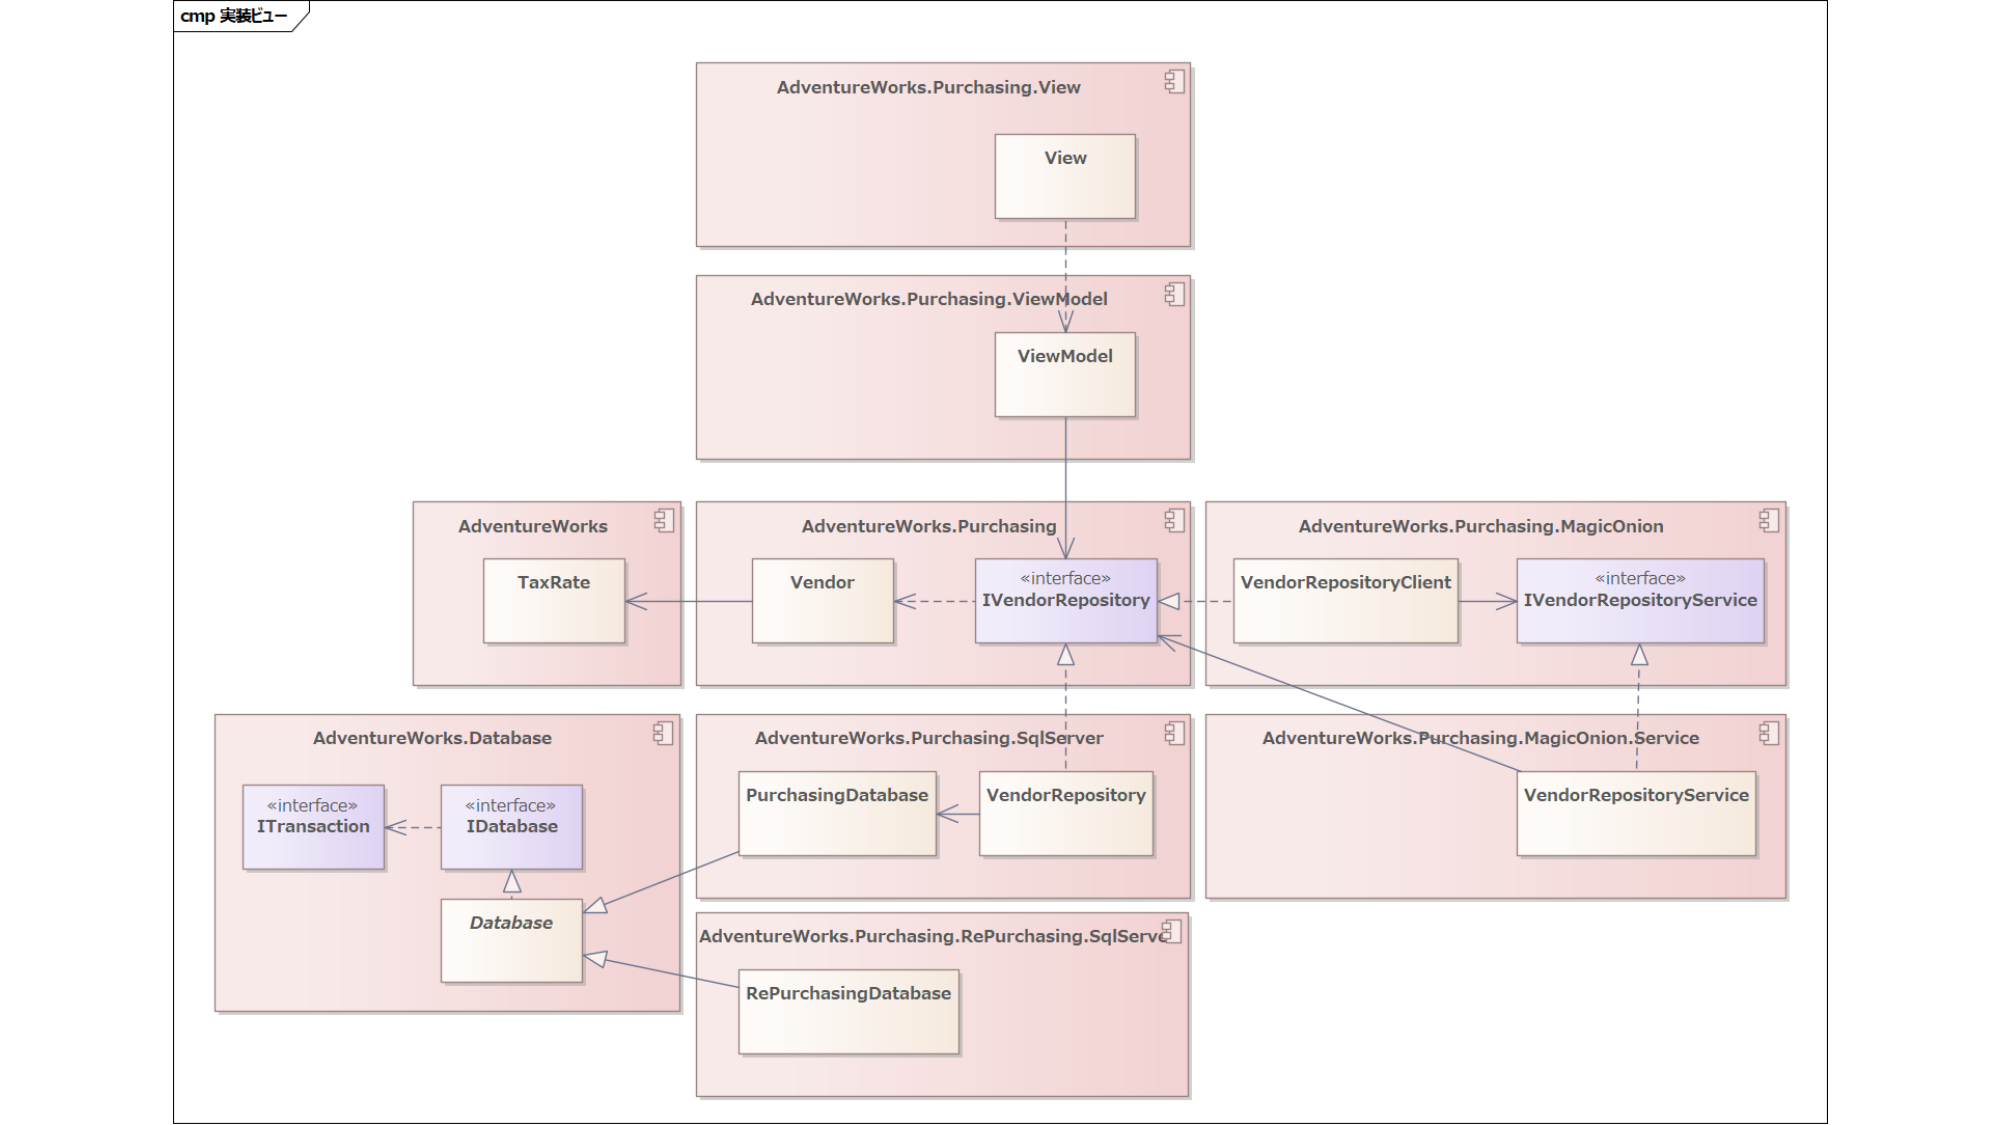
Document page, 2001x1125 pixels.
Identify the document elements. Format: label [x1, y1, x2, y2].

picture [172, 0, 1828, 1125]
